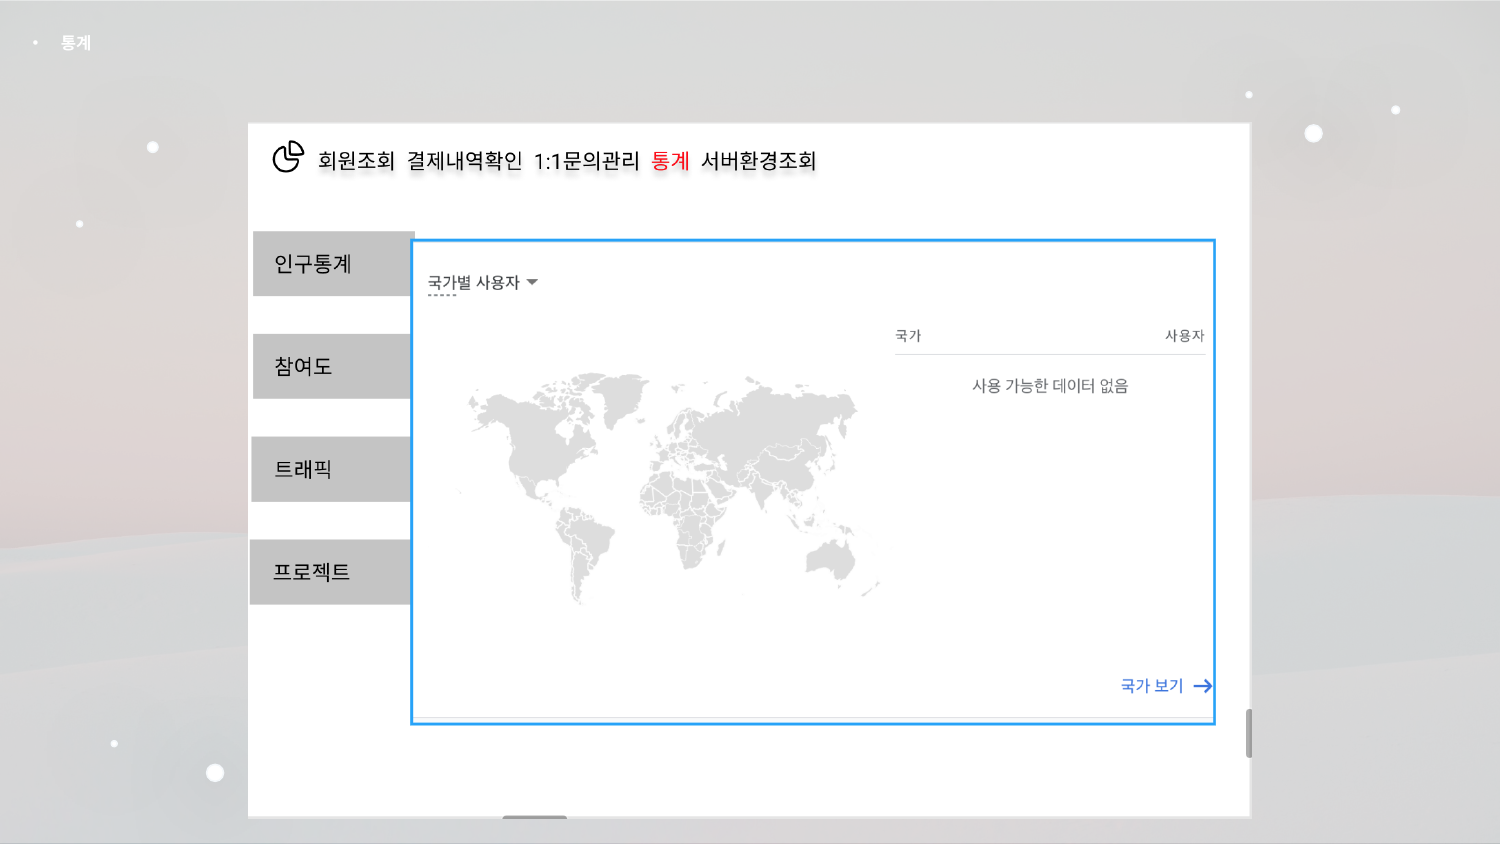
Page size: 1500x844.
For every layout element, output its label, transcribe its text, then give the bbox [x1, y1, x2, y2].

picture [248, 122, 1252, 819]
text_box [76, 220, 83, 227]
text_box [1391, 106, 1400, 114]
text_box [1305, 124, 1323, 142]
text_box [147, 141, 159, 153]
text_box [111, 740, 118, 747]
text_box [1246, 91, 1252, 98]
text_box [206, 764, 224, 782]
list 통계 [17, 20, 207, 61]
